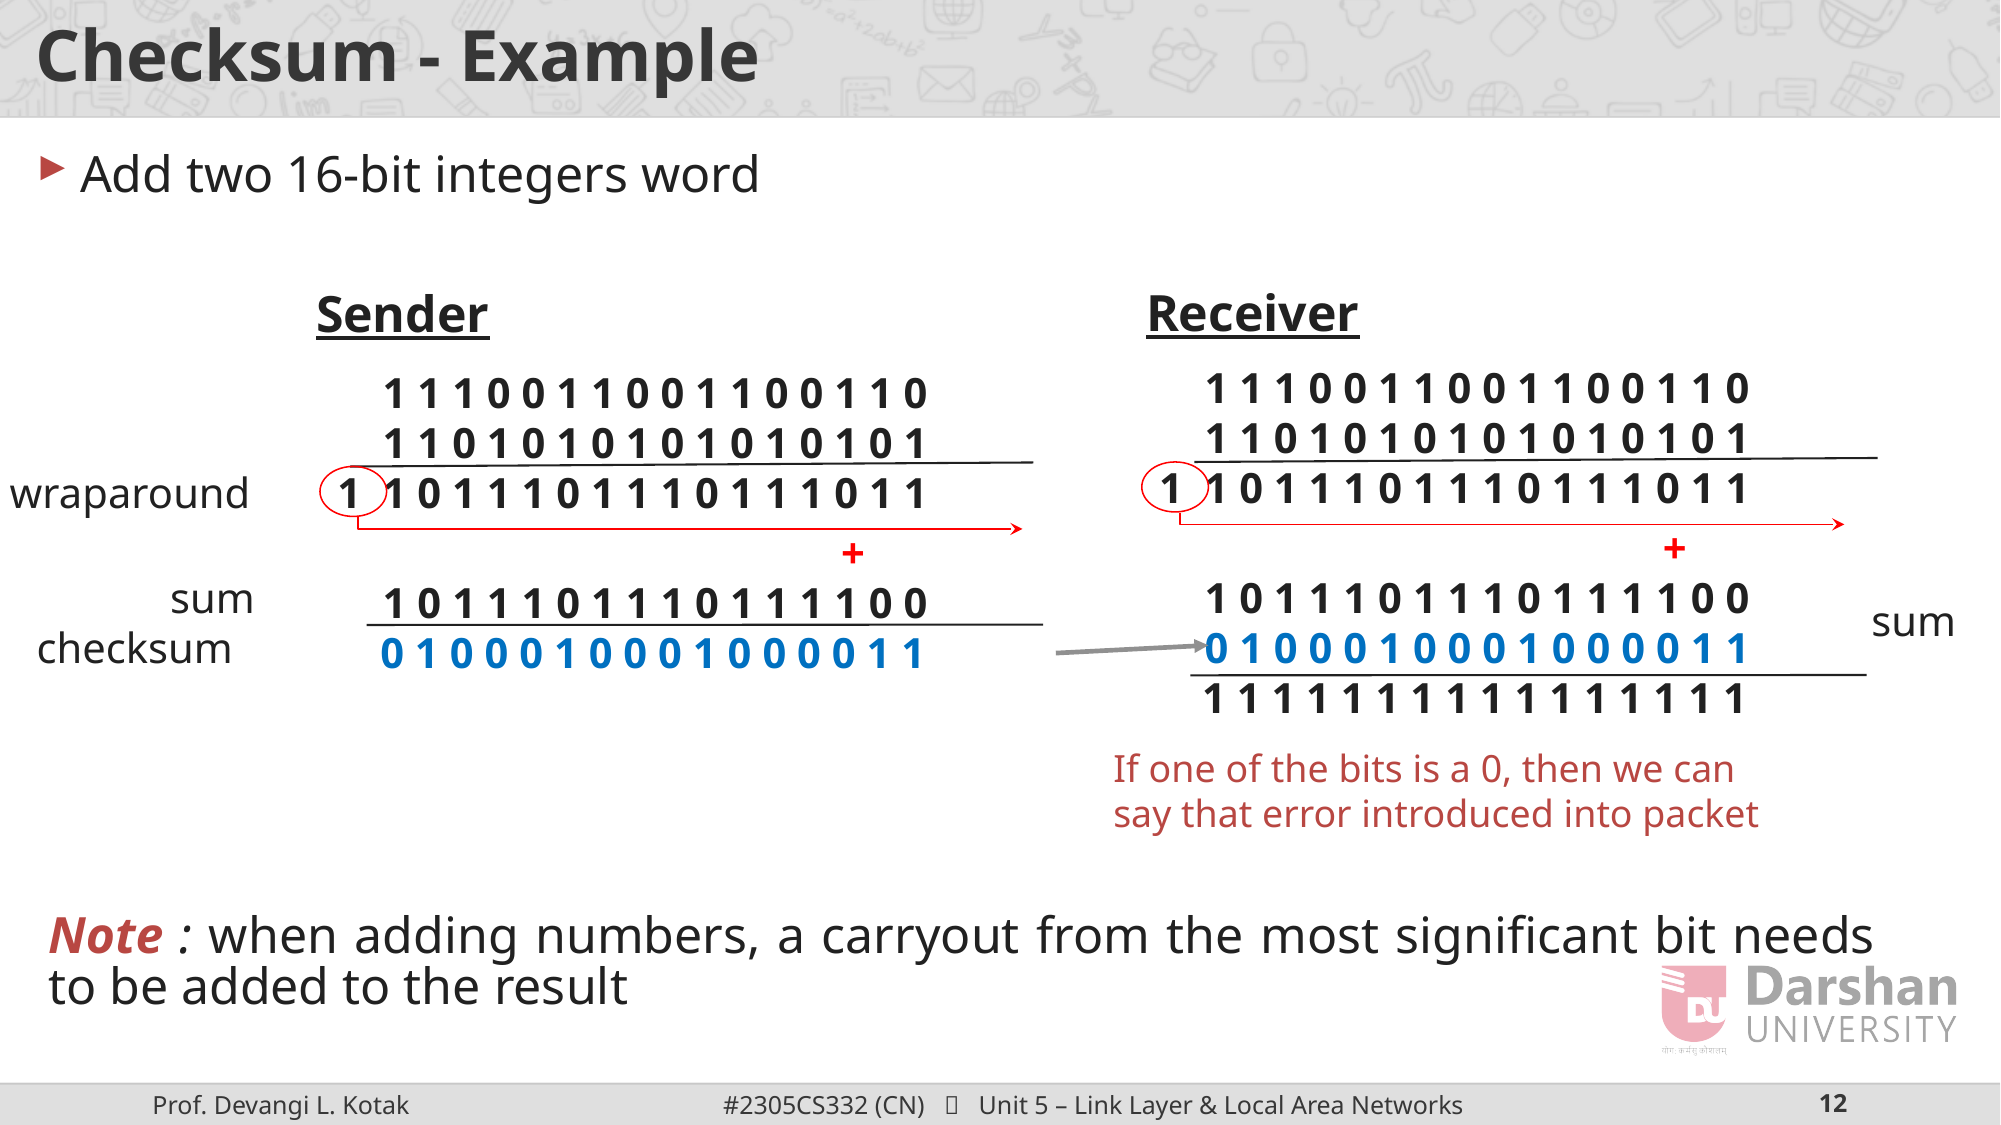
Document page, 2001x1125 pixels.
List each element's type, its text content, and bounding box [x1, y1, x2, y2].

text_box checksum [21, 614, 248, 680]
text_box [1055, 645, 1209, 654]
text_box Receiver [1131, 274, 1375, 349]
text_box sum [155, 564, 270, 630]
text_box 1 1 1 1 0 0 1 1 0 0 1 1 0 0 1 1 0 1 1 1 0 1 0 1 0 1 0 1 0 1 0 1 0 1 1 1 0 1 1 1 0 1 1 1 0 1 1 1 0 1 1 + 1 1 0 1 1 1 0 1 1 1 0 1 1 1 1 0 0 0 1 0 0 0 1 0 0 0 1 0 0 0 0 1 1 [322, 359, 1144, 685]
list Add two 16-bit integers word [21, 141, 1979, 1059]
title Checksum - Example [0, 0, 2000, 117]
text_box Note : when adding numbers, a carryout from the most significant bit needs to be added to the result [33, 835, 1891, 1083]
text_box Sender [301, 274, 505, 350]
text_box [1179, 512, 1845, 531]
text_box wraparound [0, 459, 266, 525]
text_box [357, 517, 1023, 536]
text_box sum [1856, 587, 1971, 653]
text_box 1 1 1 1 0 0 1 1 0 0 1 1 0 0 1 1 0 1 1 1 0 1 0 1 0 1 0 1 0 1 0 1 0 1 1 1 0 1 1 1 0 1 1 1 0 1 1 1 0 1 1 + 1 1 0 1 1 1 0 1 1 1 0 1 1 1 1 0 0 1 0 1 0 0 0 1 0 0 0 1 0 0 0 0 1 1 1 1 1 1 1 1 1 1 1 1 1 1 1 1 1 1 [1144, 354, 2000, 790]
text_box If one of the bits is a 0, then we can say that error introduced into packet [1098, 737, 1775, 843]
text_box [1141, 461, 1209, 512]
text_box [319, 466, 387, 517]
